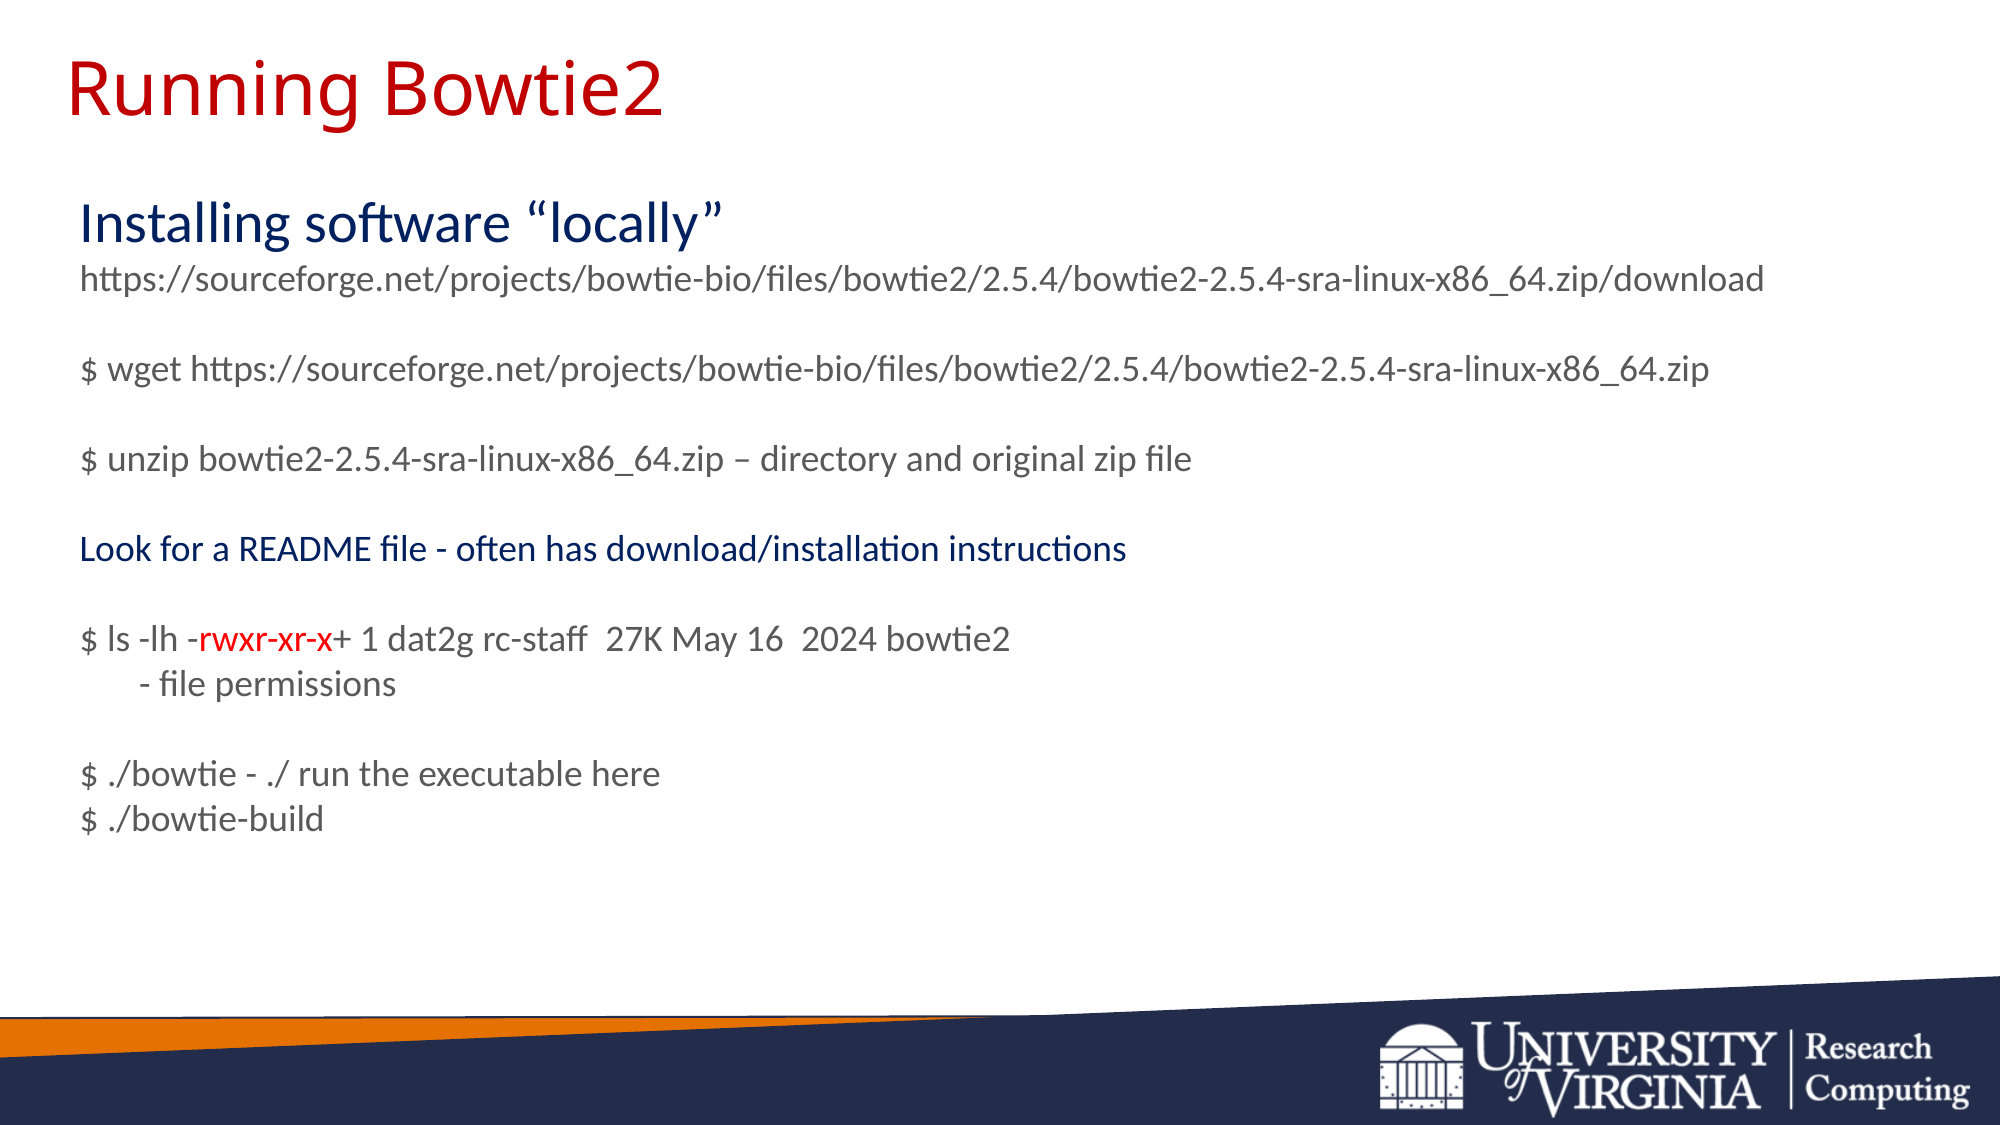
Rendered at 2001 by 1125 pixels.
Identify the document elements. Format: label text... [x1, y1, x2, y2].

picture [1380, 1021, 1981, 1118]
text_box Installing software “locally” https://sourceforge.net/projects/bowtie-bio/files/bowtie2/2.5.4/bowtie2-2.5.4-sra-linux-x86_64.zip/download $ wget https://sourceforge.net/projects/bowtie-bio/files/bowtie2/2.5.4/bowtie2-2.5.4-sra-linux-x86_64.zip $ unzip bowtie2-2.5.4-sra-linux-x86_64.zip – directory and original zip file Look for a README file - often has download/installation instructions $ ls -lh -rwxr-xr-x+ 1 dat2g rc-staff 27K May 16 2024 bowtie2 - file permissions $ ./bowtie - ./ run the executable here $ ./bowtie-build [64, 176, 1842, 937]
text_box Running Bowtie2 [50, 33, 1219, 139]
text_box [0, 976, 2000, 1125]
text_box [0, 1015, 1021, 1057]
